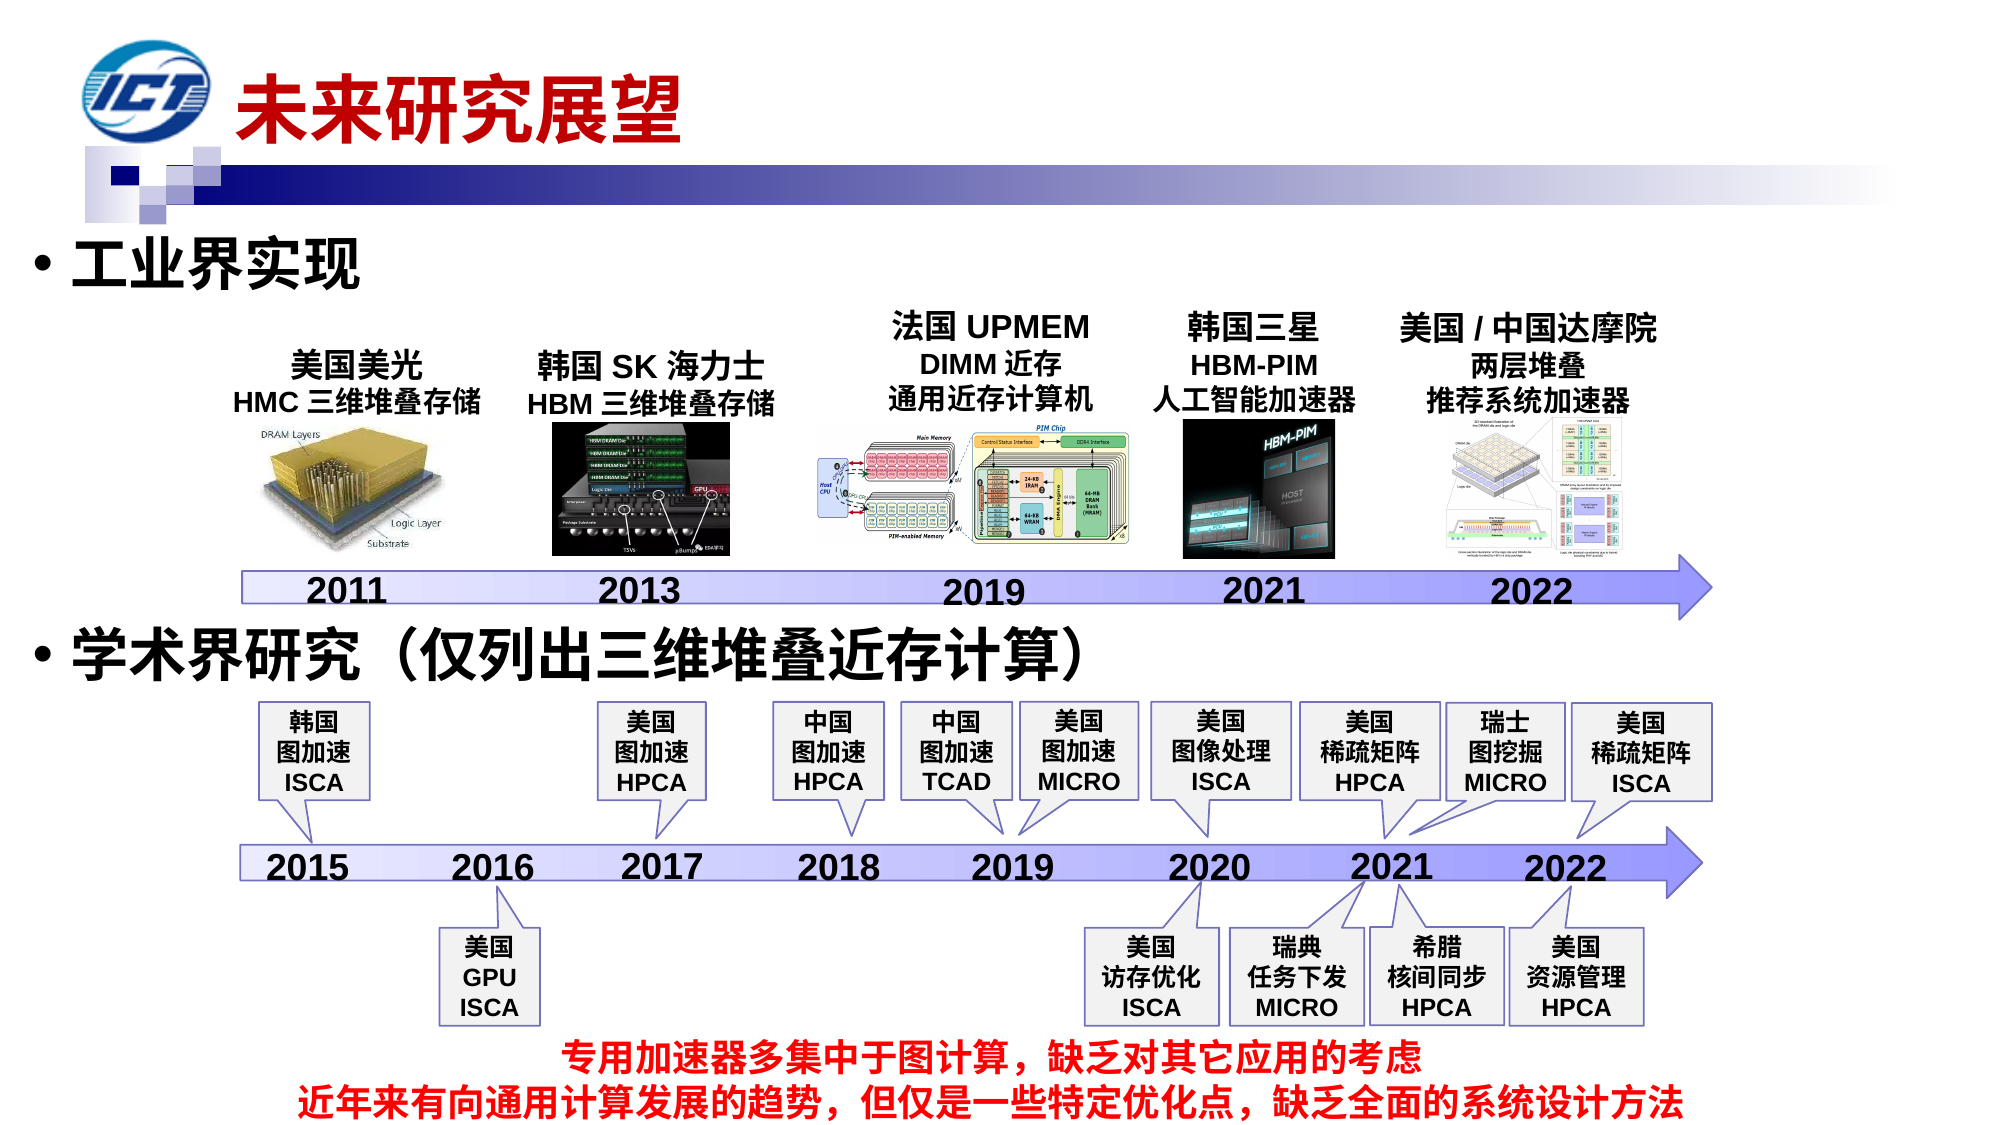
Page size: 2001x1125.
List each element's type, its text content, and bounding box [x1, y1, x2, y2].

text_box 工业界实现 学术界研究（仅列出三维堆叠近存计算） [17, 212, 1981, 1125]
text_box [239, 701, 1712, 1027]
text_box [152, 297, 1733, 621]
text_box 未来研究展望 [219, 54, 1943, 163]
picture [73, 37, 221, 153]
text_box 专用加速器多集中于图计算，缺乏对其它应用的考虑 近年来有向通用计算发展的趋势，但仅是一些特定优化点，缺乏全面的系统设计方法 [38, 1026, 1945, 1125]
